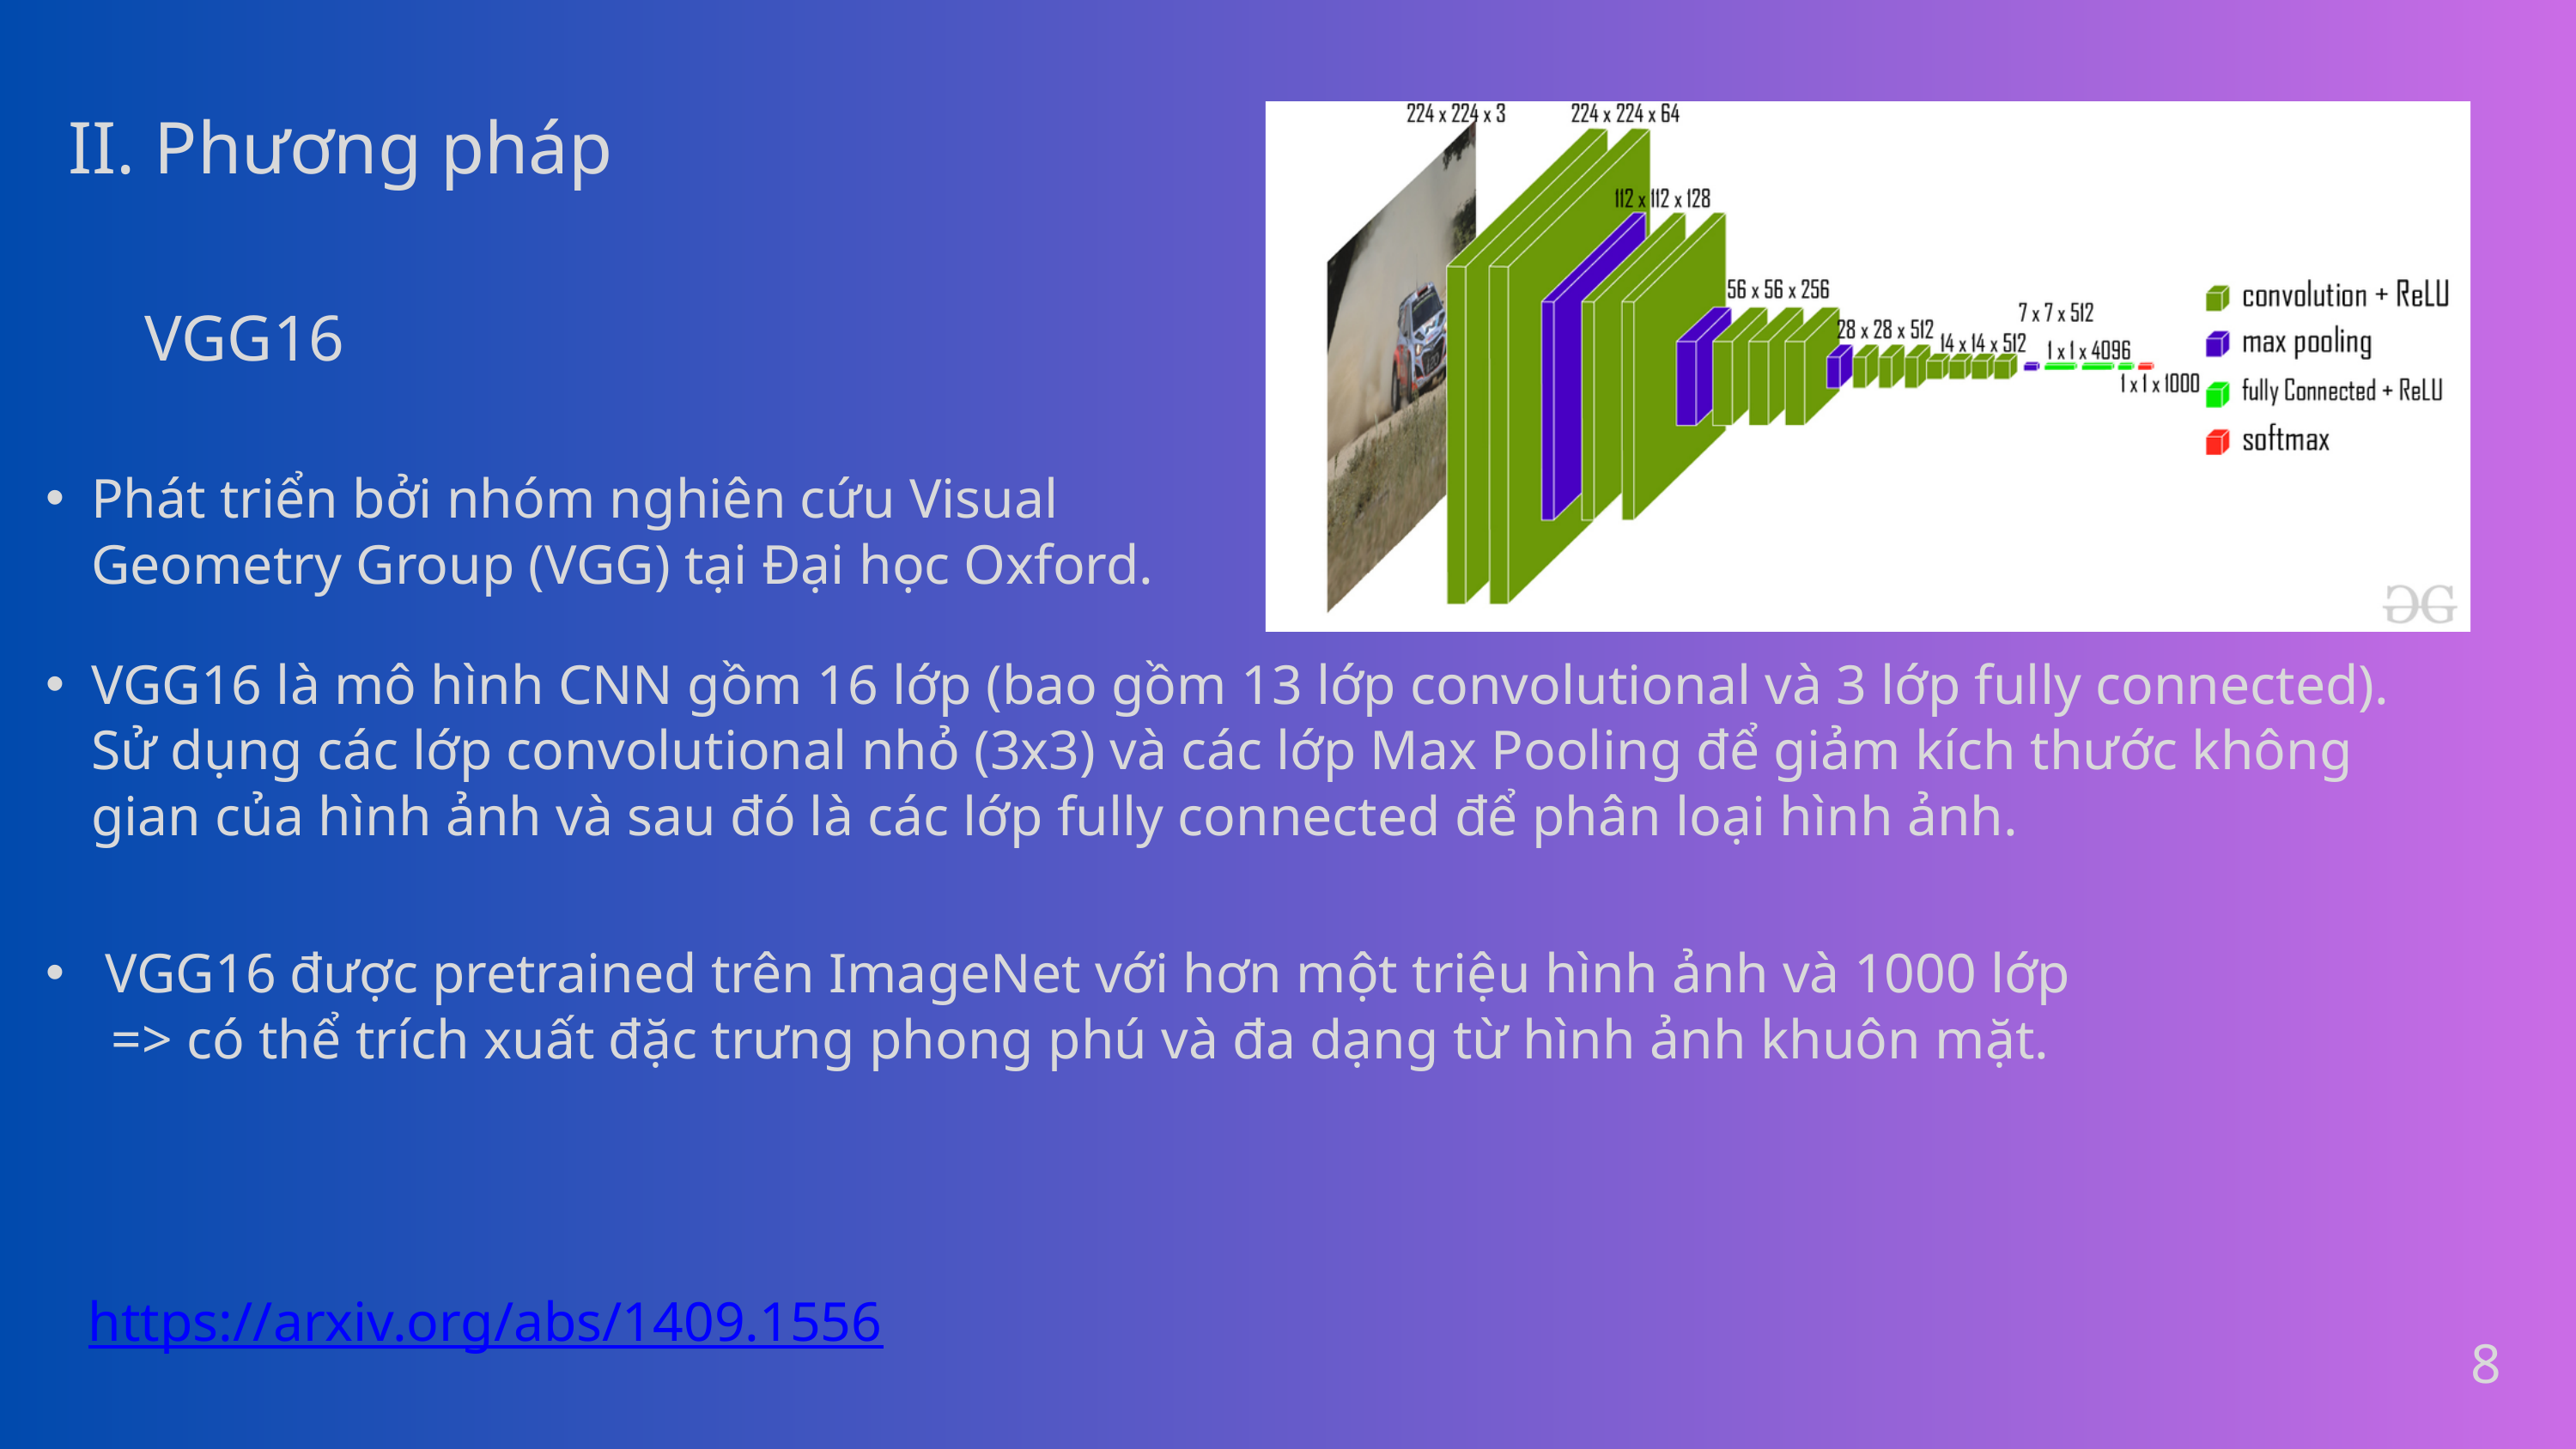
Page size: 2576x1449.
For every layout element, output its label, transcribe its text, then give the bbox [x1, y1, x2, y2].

text_box VGG16 là mô hình CNN gồm 16 lớp (bao gồm 13 lớp convolutional và 3 lớp fully connected). Sử dụng các lớp convolutional nhỏ (3x3) và các lớp Max Pooling để giảm kích thước không gian của hình ảnh và sau đó là các lớp fully connected để phân loại hình ảnh. [0, 649, 2396, 846]
text_box VGG16 được pretrained trên ImageNet với hơn một triệu hình ảnh và 1000 lớp => có thể trích xuất đặc trưng phong phú và đa dạng từ hình ảnh khuôn mặt. [0, 938, 2301, 1070]
text_box [1265, 101, 2471, 632]
text_box II. Phương pháp [68, 100, 885, 188]
text_box VGG16 [144, 276, 368, 373]
text_box https://arxiv.org/abs/1409.1556 [88, 1294, 963, 1361]
text_box Phát triển bởi nhóm nghiên cứu Visual Geometry Group (VGG) tại Đại học Oxford. [0, 463, 1223, 595]
text_box 8 [2470, 1318, 2501, 1394]
